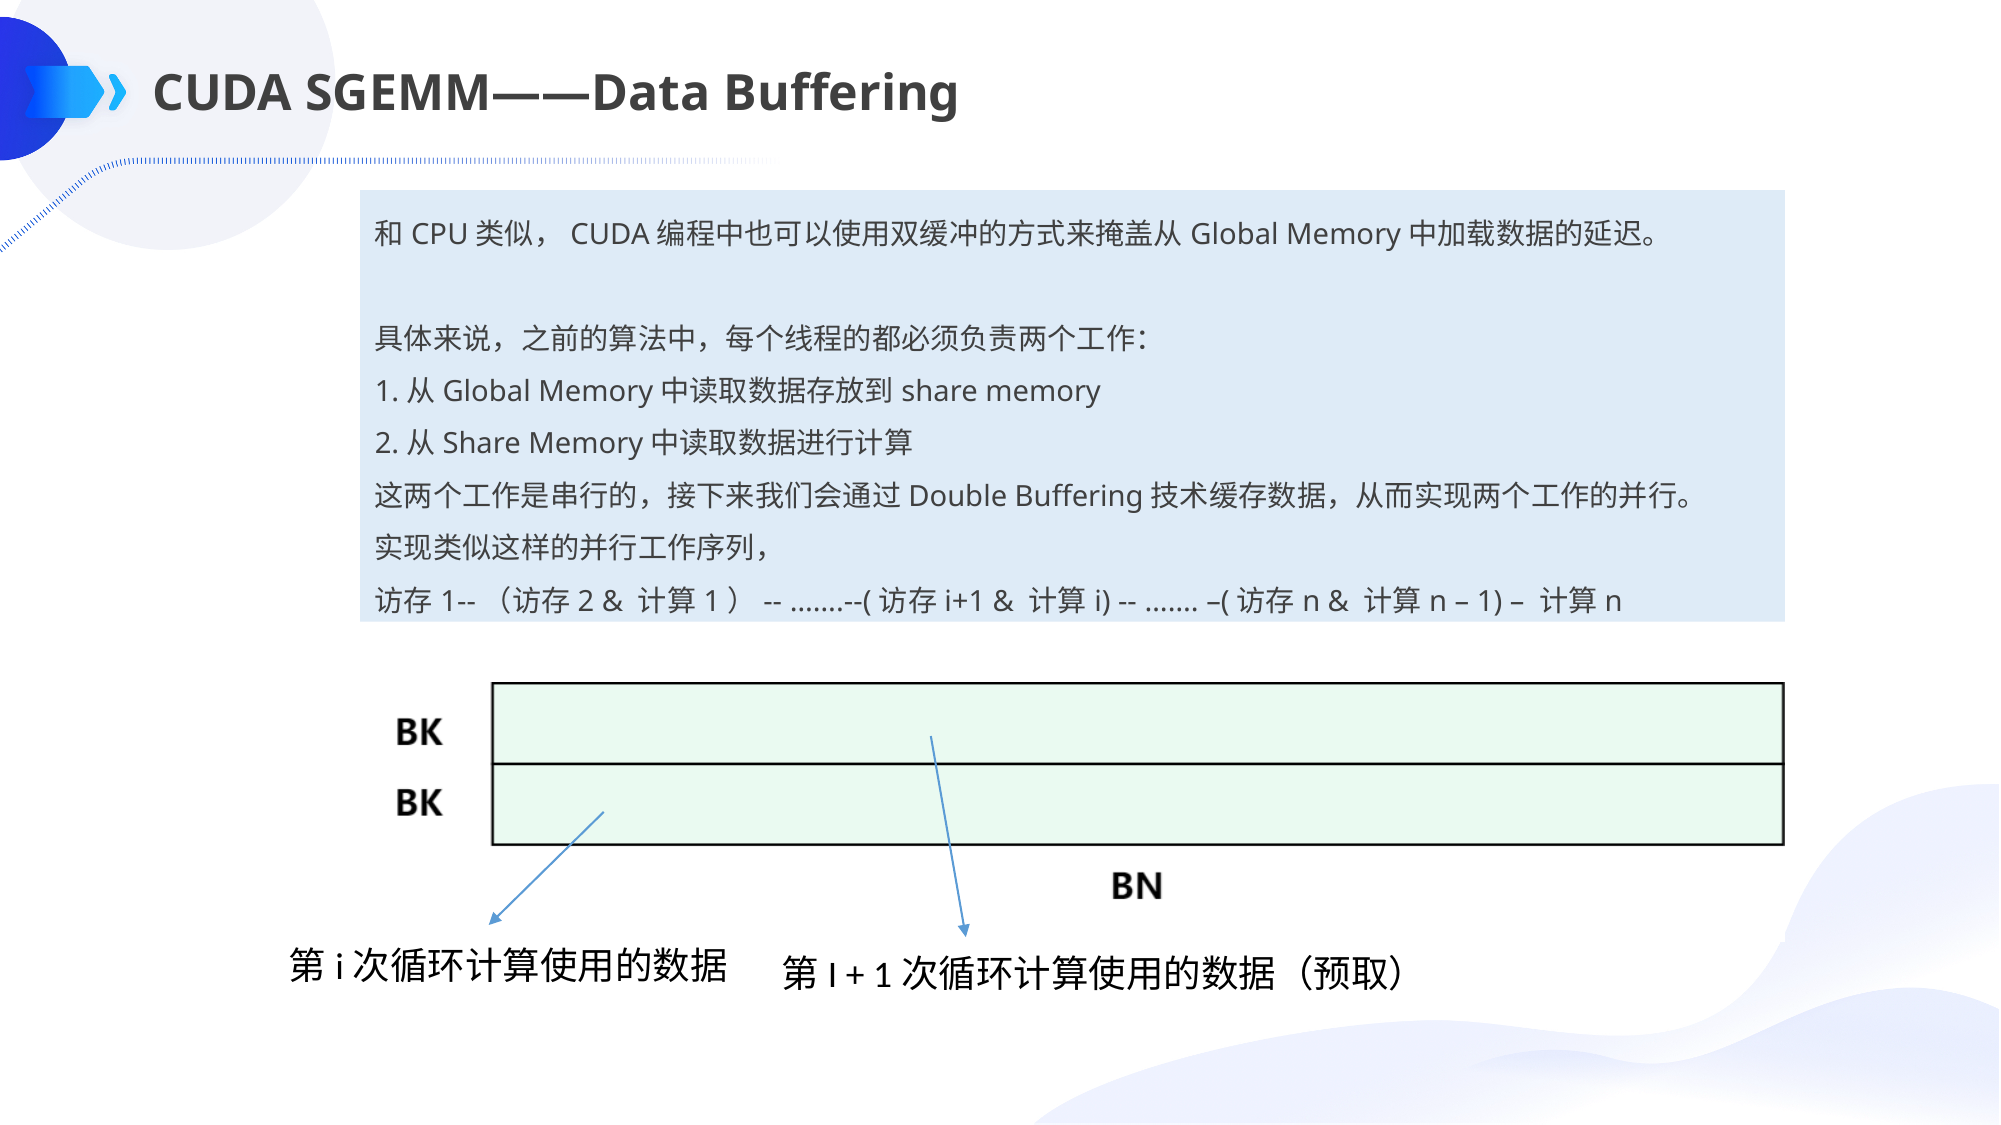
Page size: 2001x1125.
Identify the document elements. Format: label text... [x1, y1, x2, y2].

text_box 和CPU类似，CUDA编程中也可以使用双缓冲的方式来掩盖从Global Memory中加载数据的延迟。 具体来说，之前的算法中，每个线程的都必须负责两个工作： 1.从Global Memory中读取数据存放到share memory 2.从Share Memory中读取数据进行计算 这两个工作是串行的，接下来我们会通过Double Buffering技术缓存数据，从而实现两个工作的并行。 实现类似这样的并行工作序列， 访存1--（访存2 & 计算1）-- …….--(访存i+1 & 计算i) -- ……. –(访存n & 计算n – 1) – 计算n [360, 190, 1785, 622]
text_box 第I + 1次循环计算使用的数据（预取） [766, 942, 1441, 1003]
text_box 第i次循环计算使用的数据 [274, 934, 743, 995]
picture [0, 0, 2000, 1125]
title CUDA SGEMM——Data Buffering [137, 59, 1863, 263]
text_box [930, 736, 966, 938]
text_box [488, 811, 604, 925]
